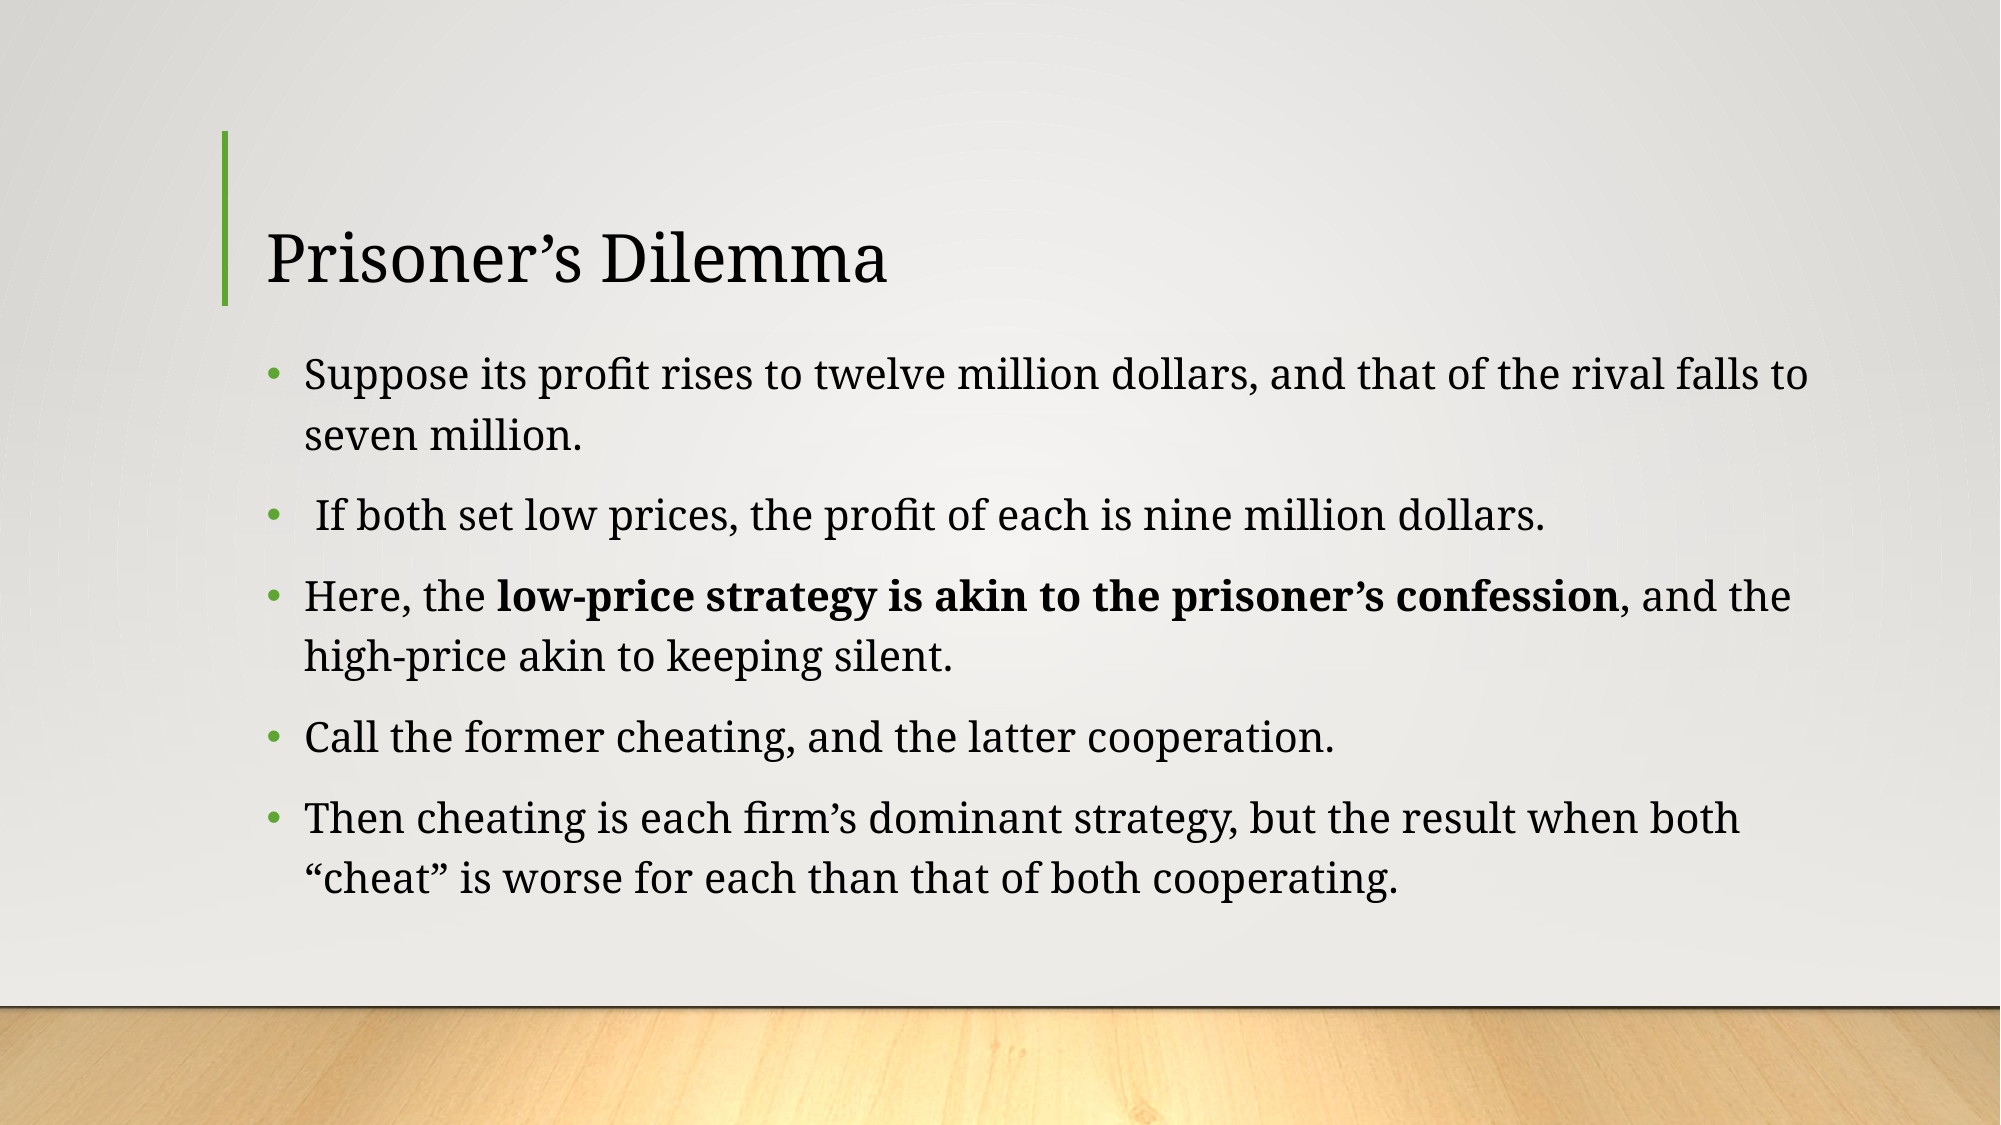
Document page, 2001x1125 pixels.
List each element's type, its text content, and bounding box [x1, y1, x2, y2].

title Prisoner’s Dilemma [251, 131, 1814, 305]
list Suppose its profit rises to twelve million dollars, and that of the rival falls to seven million. If both set low prices, the profit of each is nine million dollars. Here, the low-price strategy is akin to the prisoner’s confession, and the high-price akin to keeping silent. Call the former cheating, and the latter cooperation. Then cheating is each firm’s dominant strategy, but the result when both “cheat” is worse for each than that of both cooperating. [251, 330, 1843, 943]
picture [0, 1006, 2000, 1125]
